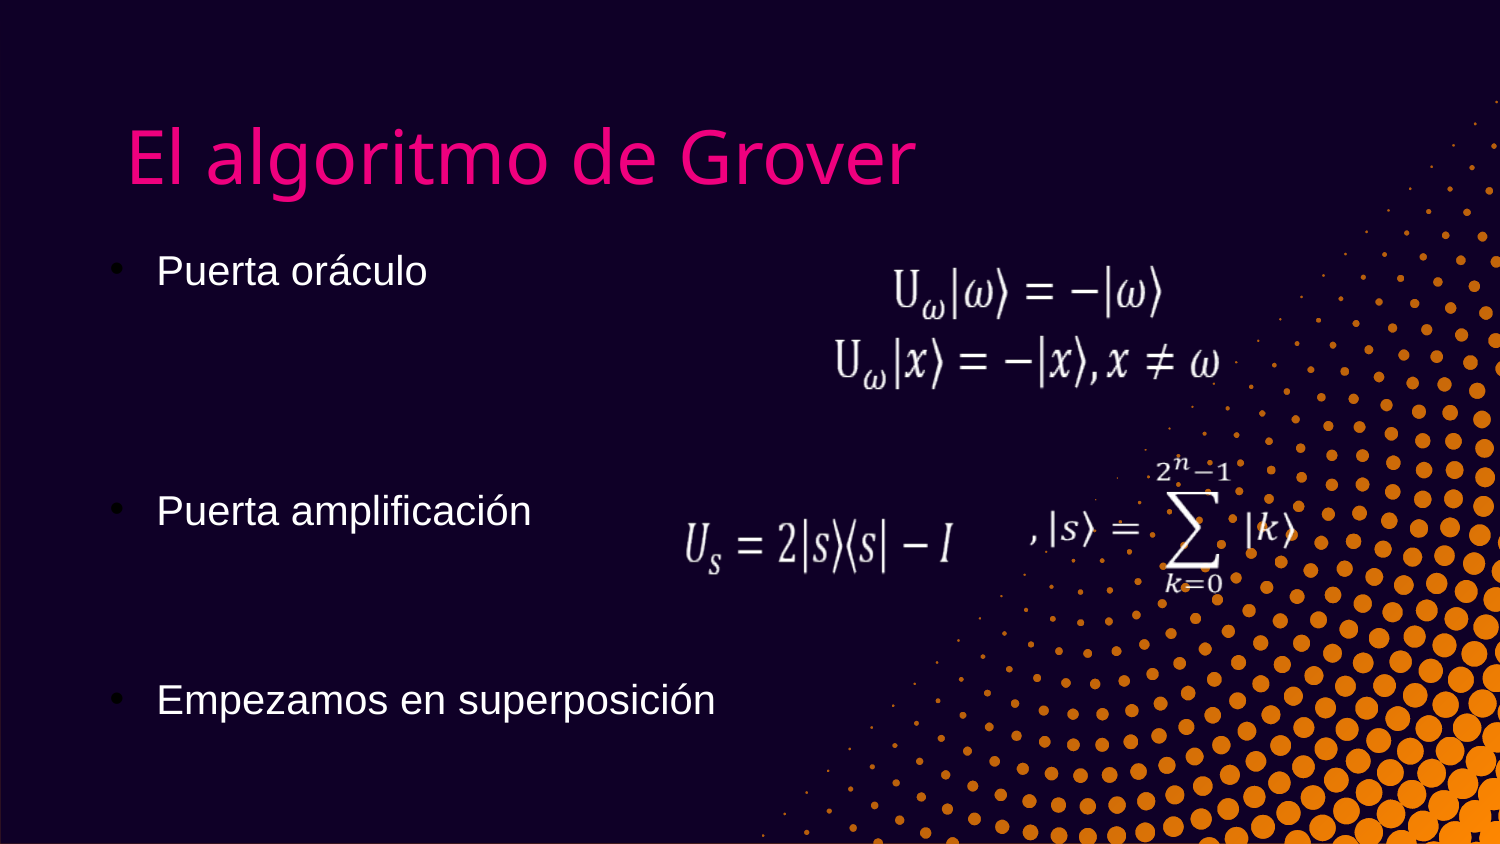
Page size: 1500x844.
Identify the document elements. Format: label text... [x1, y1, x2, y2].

title El algoritmo de Grover [125, 58, 1152, 200]
text_box [663, 490, 998, 594]
text_box [1022, 452, 1304, 594]
text_box [929, 253, 1230, 394]
text_box Puerta oráculo Puerta amplificación Empezamos en superposición [94, 236, 929, 736]
